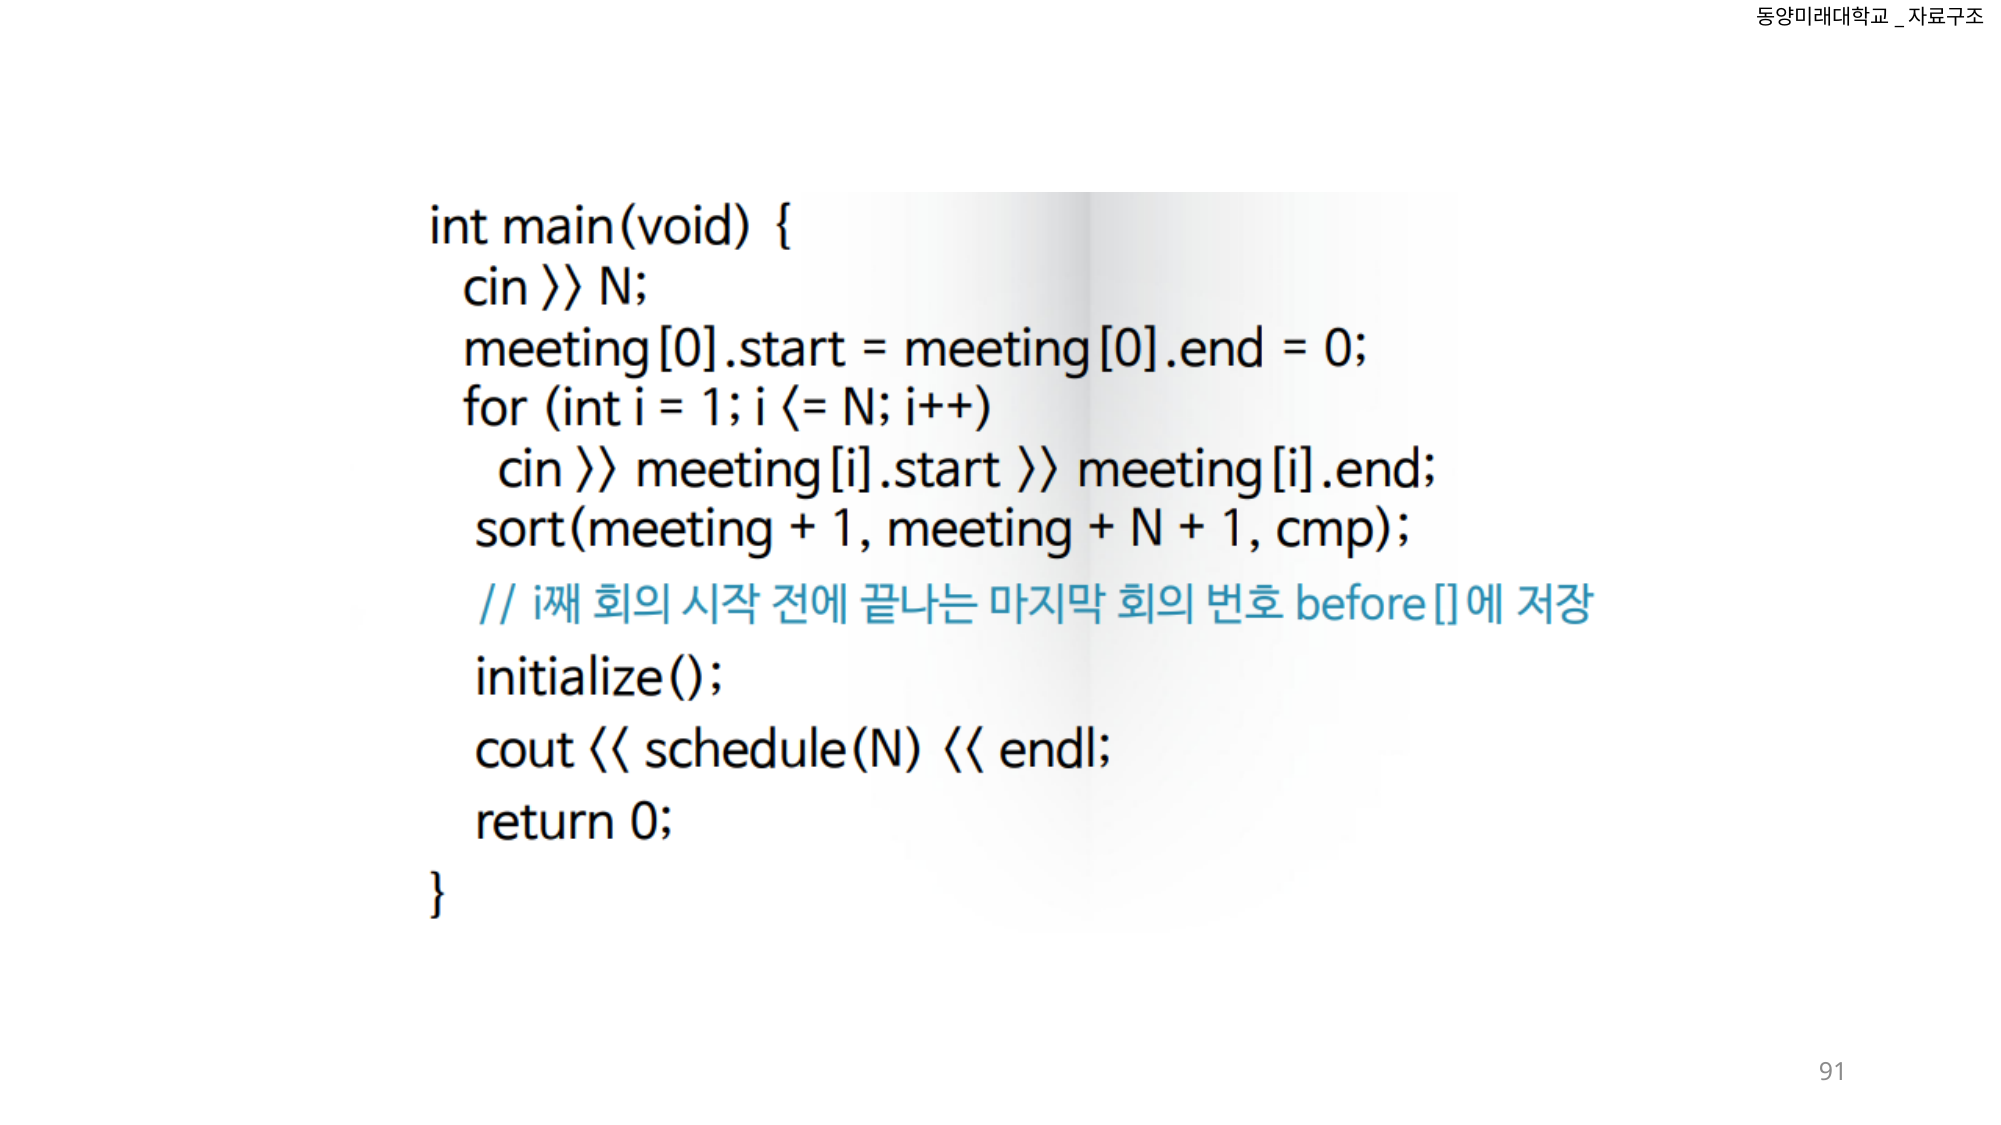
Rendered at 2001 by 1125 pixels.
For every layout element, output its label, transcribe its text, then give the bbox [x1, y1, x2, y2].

picture [350, 192, 1650, 933]
slide_number 91 [1412, 1042, 1863, 1103]
text_box 동양미래대학교_자료구조 [1474, 0, 2000, 120]
